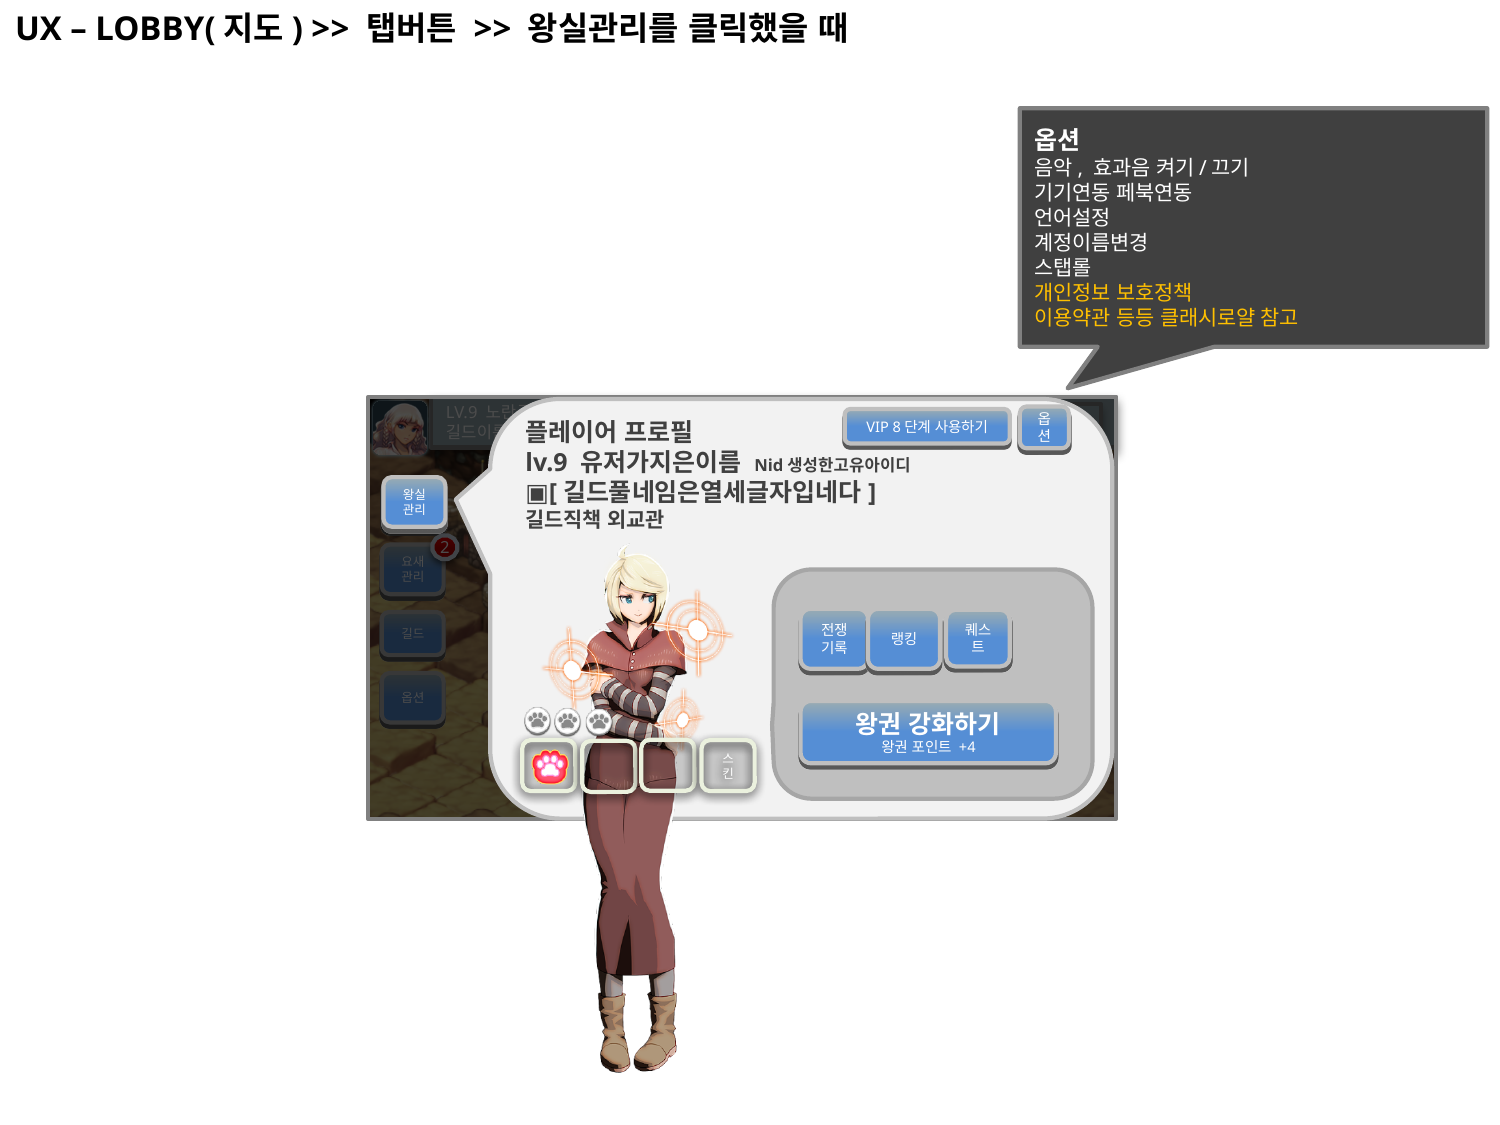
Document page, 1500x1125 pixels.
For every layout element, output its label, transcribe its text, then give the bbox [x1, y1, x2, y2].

picture [367, 396, 1117, 1111]
text_box 옵션 음악, 효과음 켜기/끄기 기기연동 페북연동 언어설정 계정이름변경 스탭롤 개인정보 보호정책 이용약관 등등 클래시로얄 참고 [1017, 106, 1490, 391]
text_box UX – LOBBY(지도) >> 탭버튼 >> 왕실관리를 클릭했을 때 [0, 0, 1453, 55]
